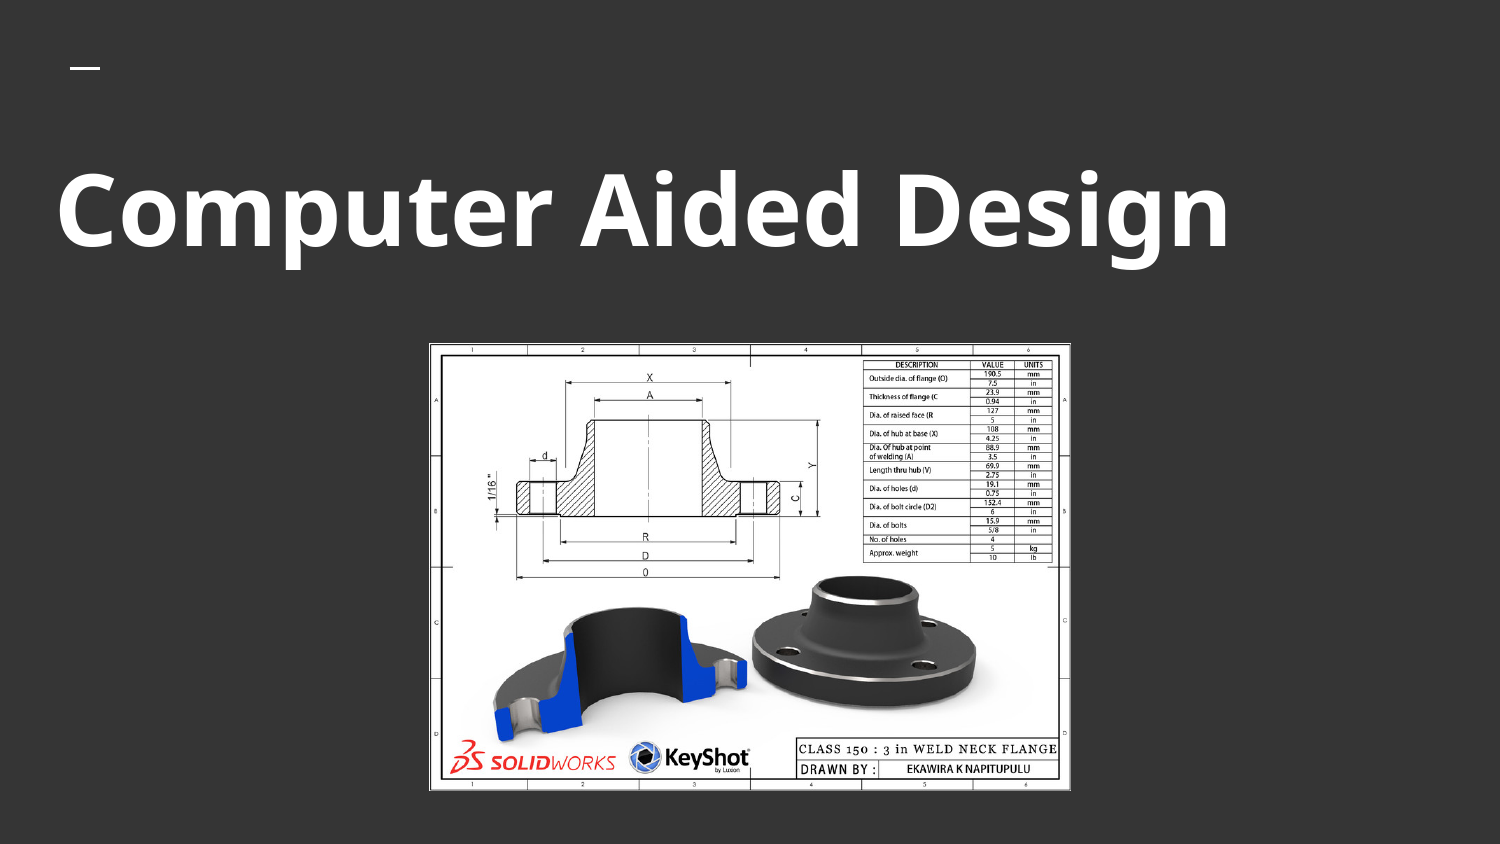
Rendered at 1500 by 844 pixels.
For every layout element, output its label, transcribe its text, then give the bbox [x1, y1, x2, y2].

picture [429, 343, 1071, 791]
title Computer Aided Design [39, 68, 1394, 344]
